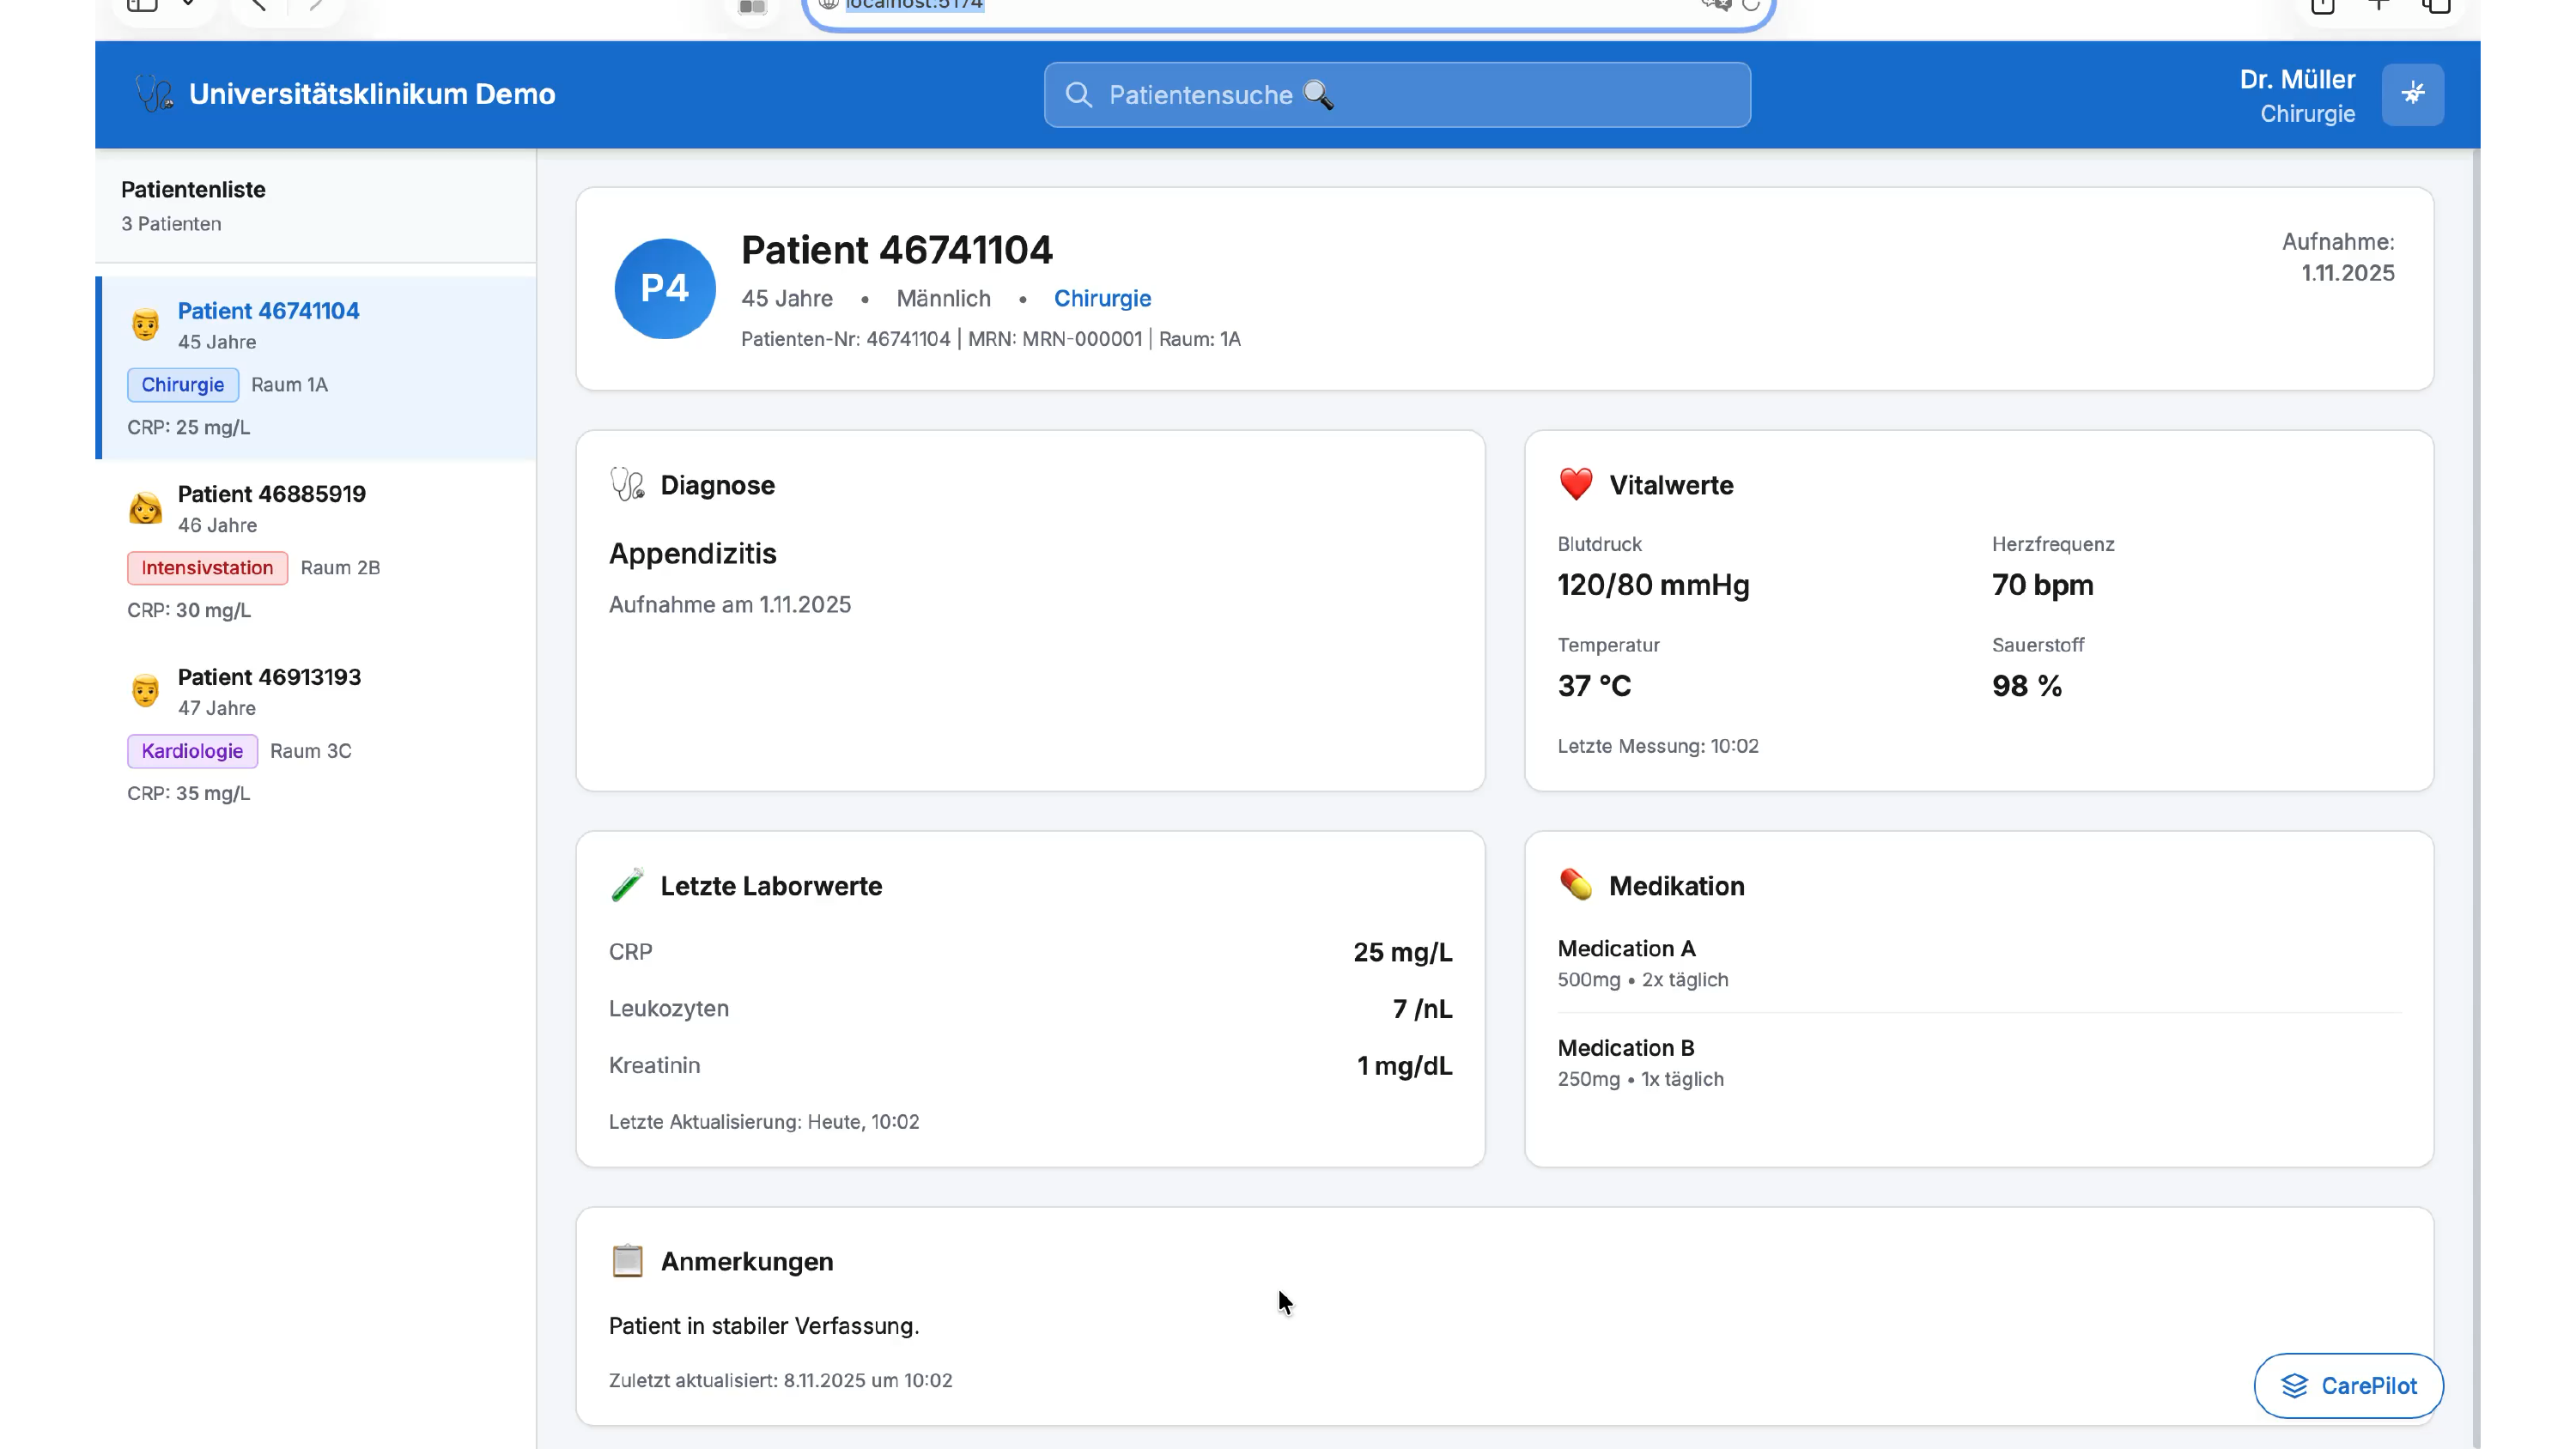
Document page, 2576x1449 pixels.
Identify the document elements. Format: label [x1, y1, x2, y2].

text_box [94, 0, 2482, 1449]
